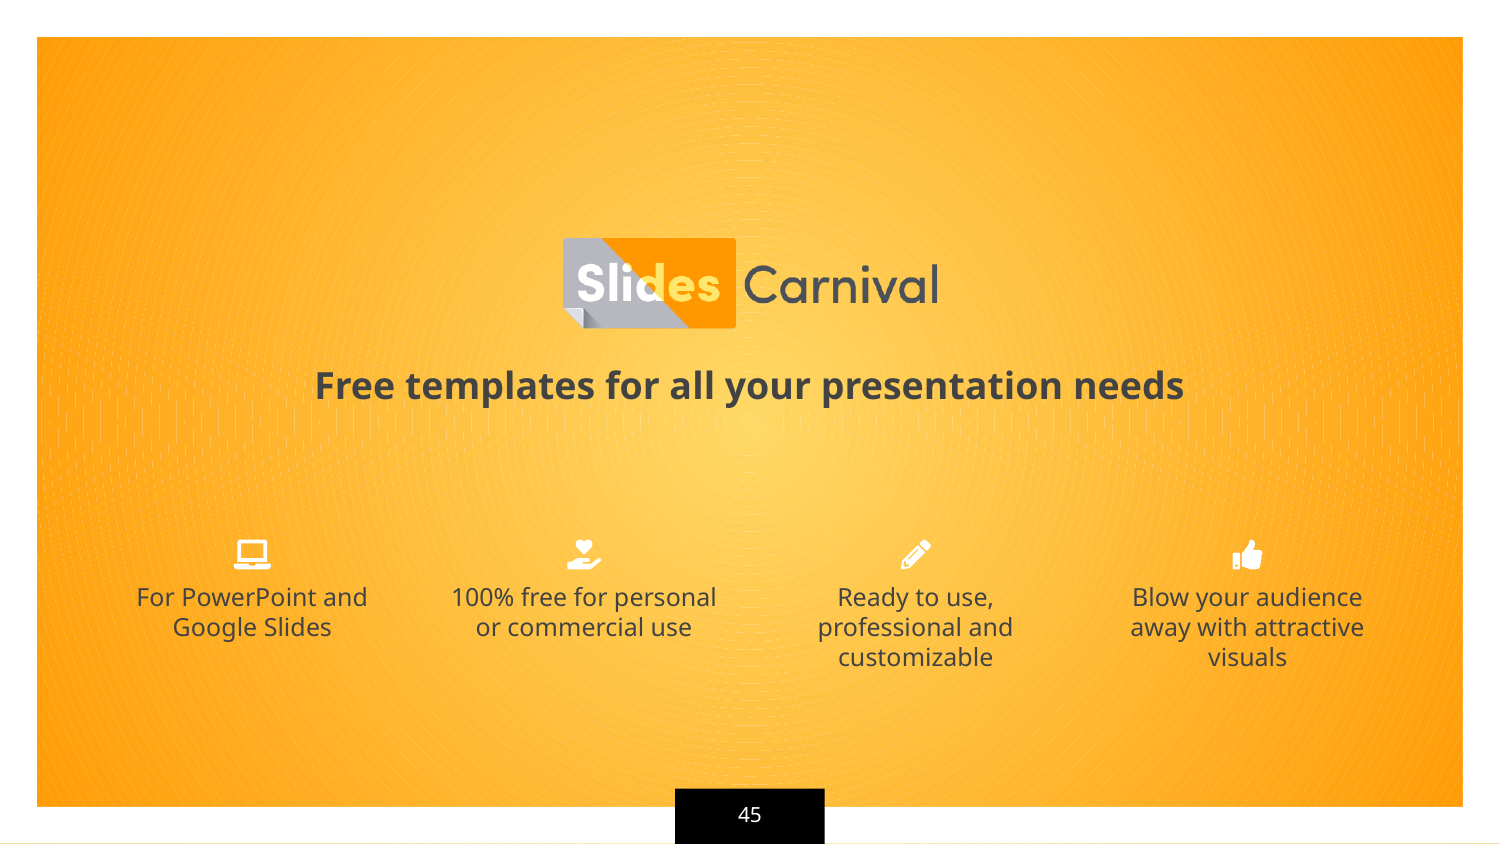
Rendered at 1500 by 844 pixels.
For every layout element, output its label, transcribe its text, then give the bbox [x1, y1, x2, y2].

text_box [113, 539, 1387, 687]
picture [561, 237, 939, 329]
text_box Free templates for all your presentation needs [181, 362, 1319, 407]
slide_number 45 [675, 788, 825, 844]
